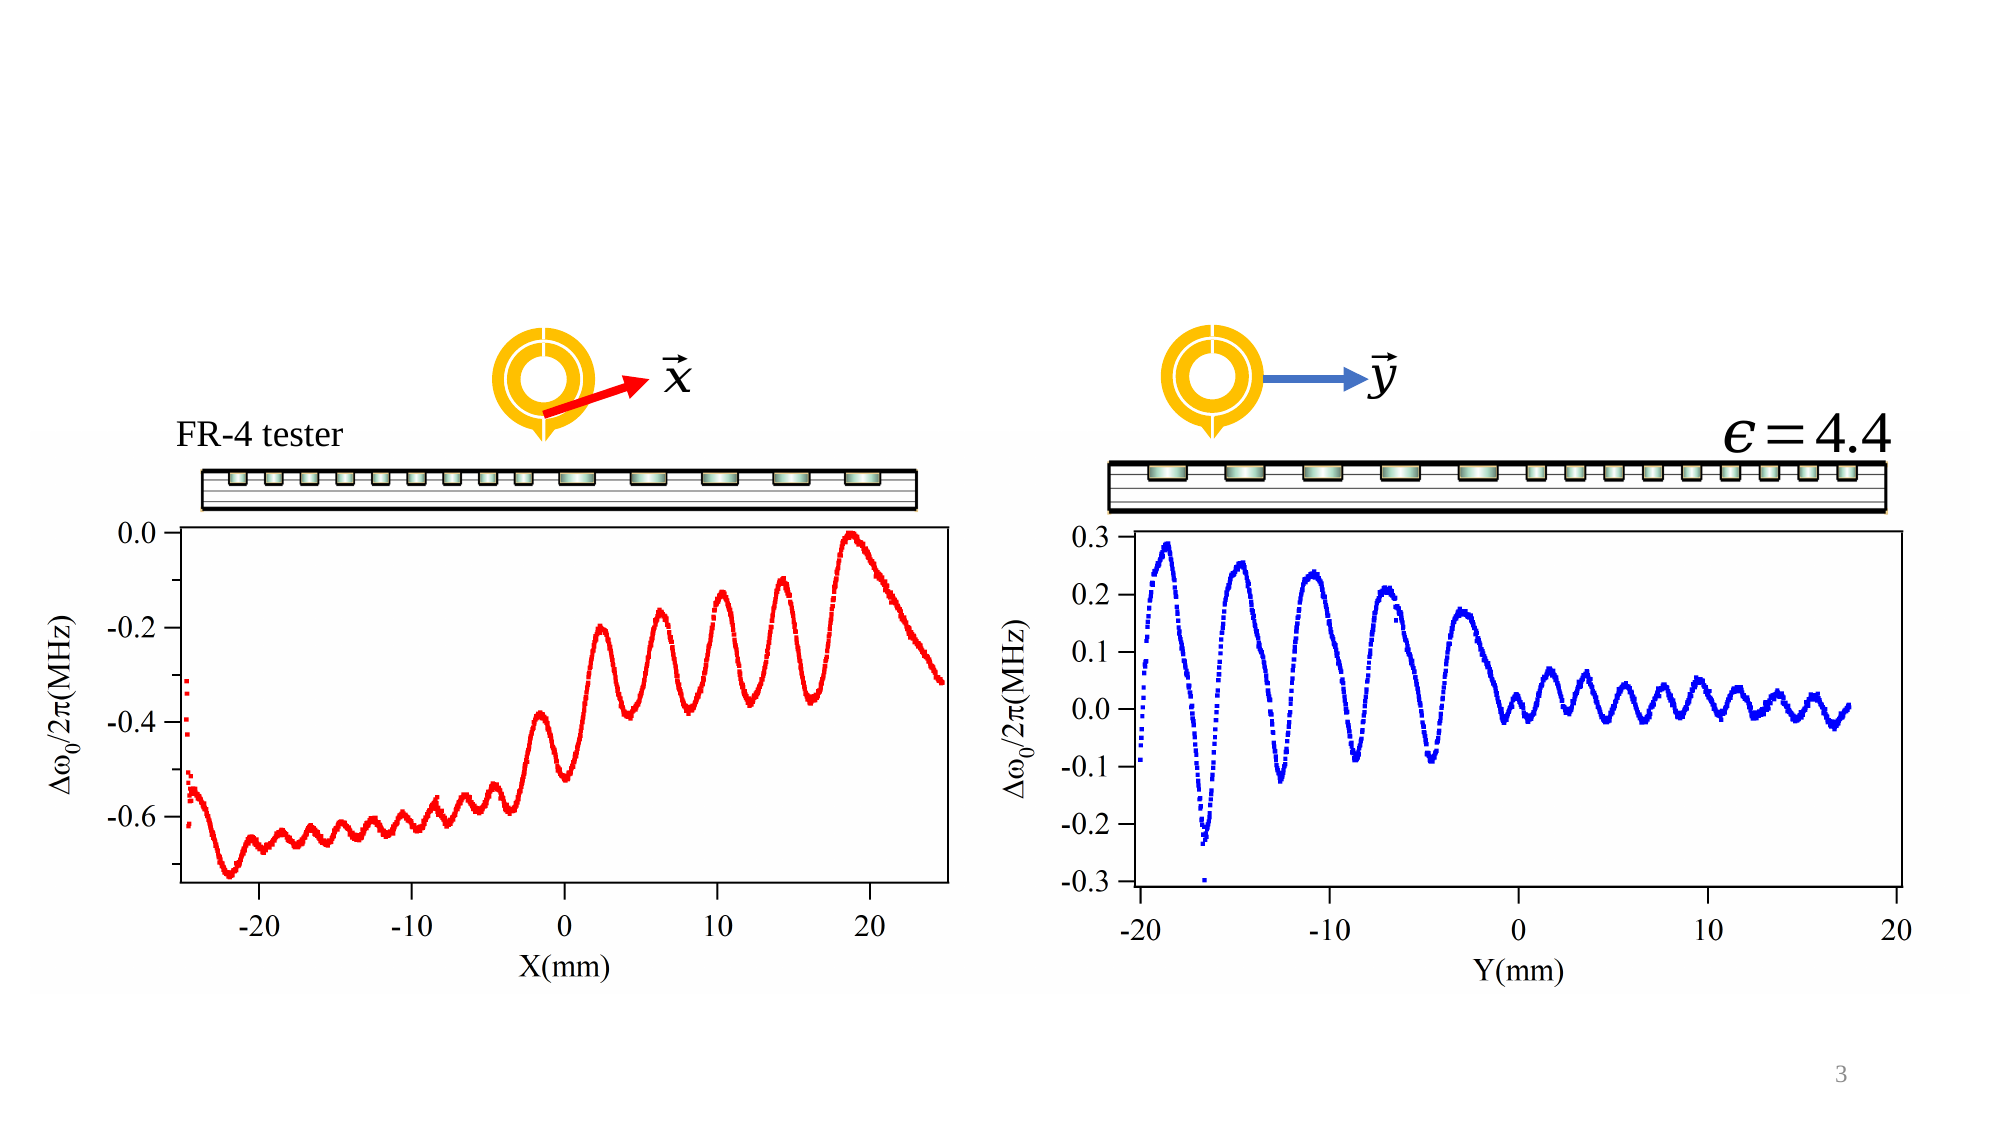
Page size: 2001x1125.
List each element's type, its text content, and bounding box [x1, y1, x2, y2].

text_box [30, 431, 1970, 994]
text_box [493, 326, 595, 442]
slide_number 3 [1412, 1042, 1863, 1103]
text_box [1161, 323, 1263, 439]
text_box FR-4 tester [161, 401, 359, 431]
